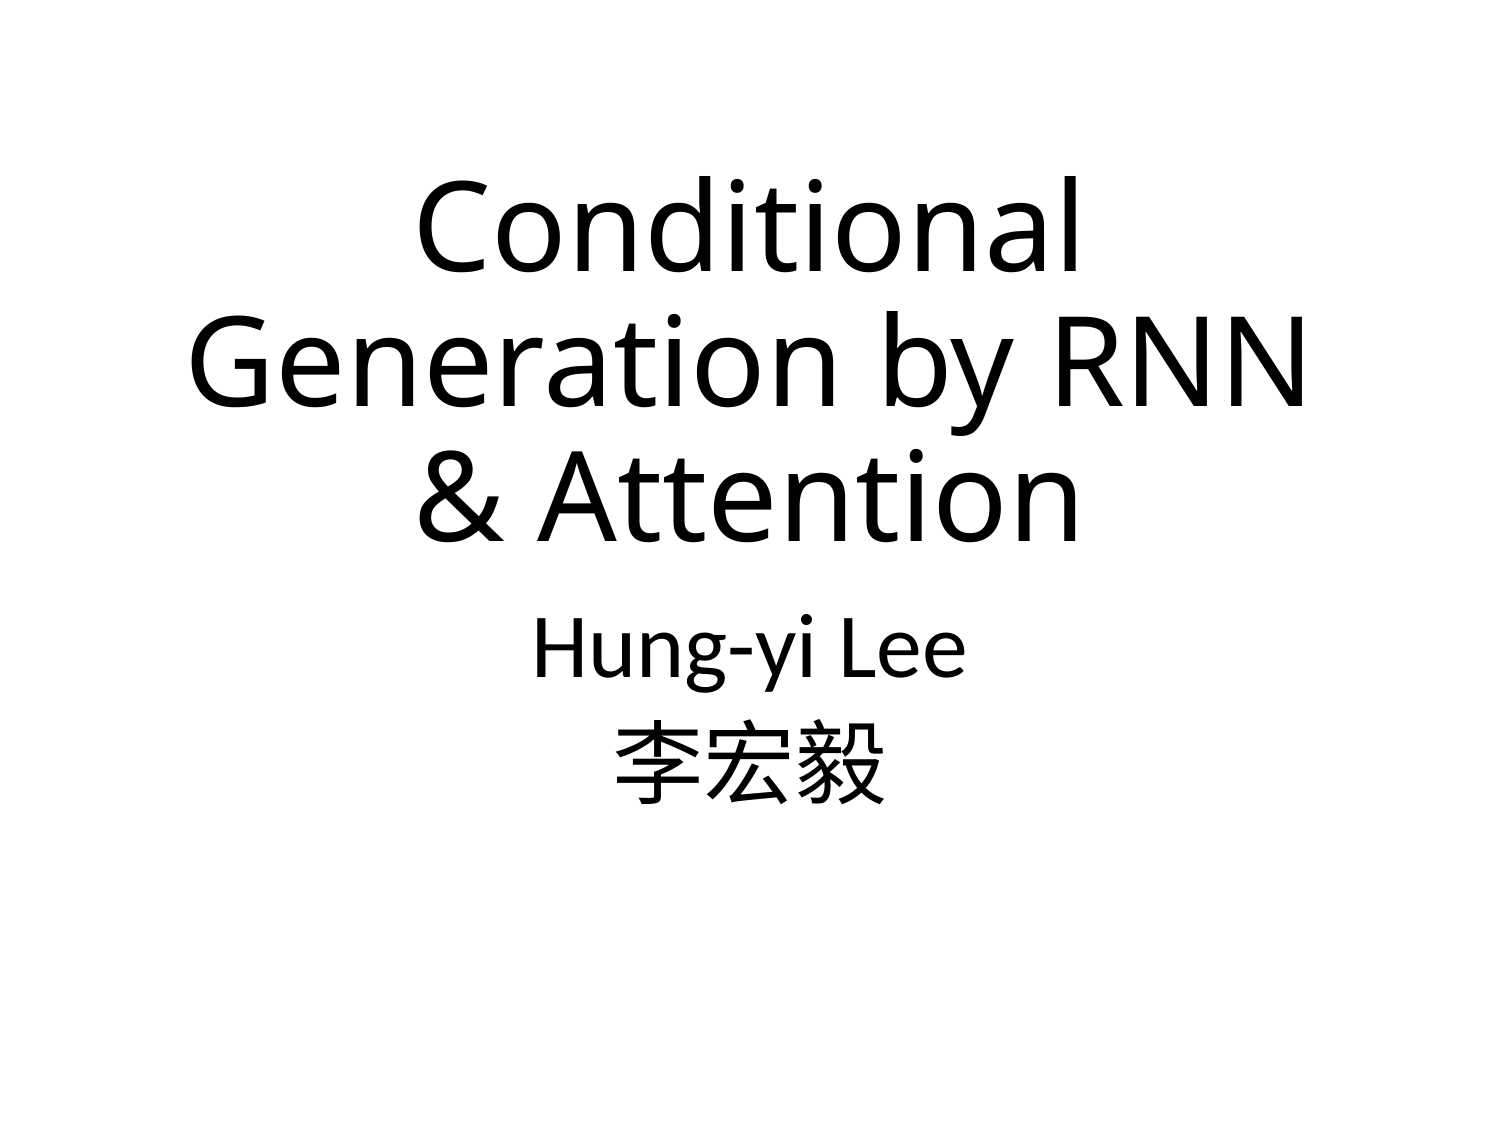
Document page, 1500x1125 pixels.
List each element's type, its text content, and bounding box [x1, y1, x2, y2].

subtitle Hung-yi Lee 李宏毅 [187, 590, 1313, 863]
title Conditional Generation by RNN & Attention [112, 184, 1388, 576]
